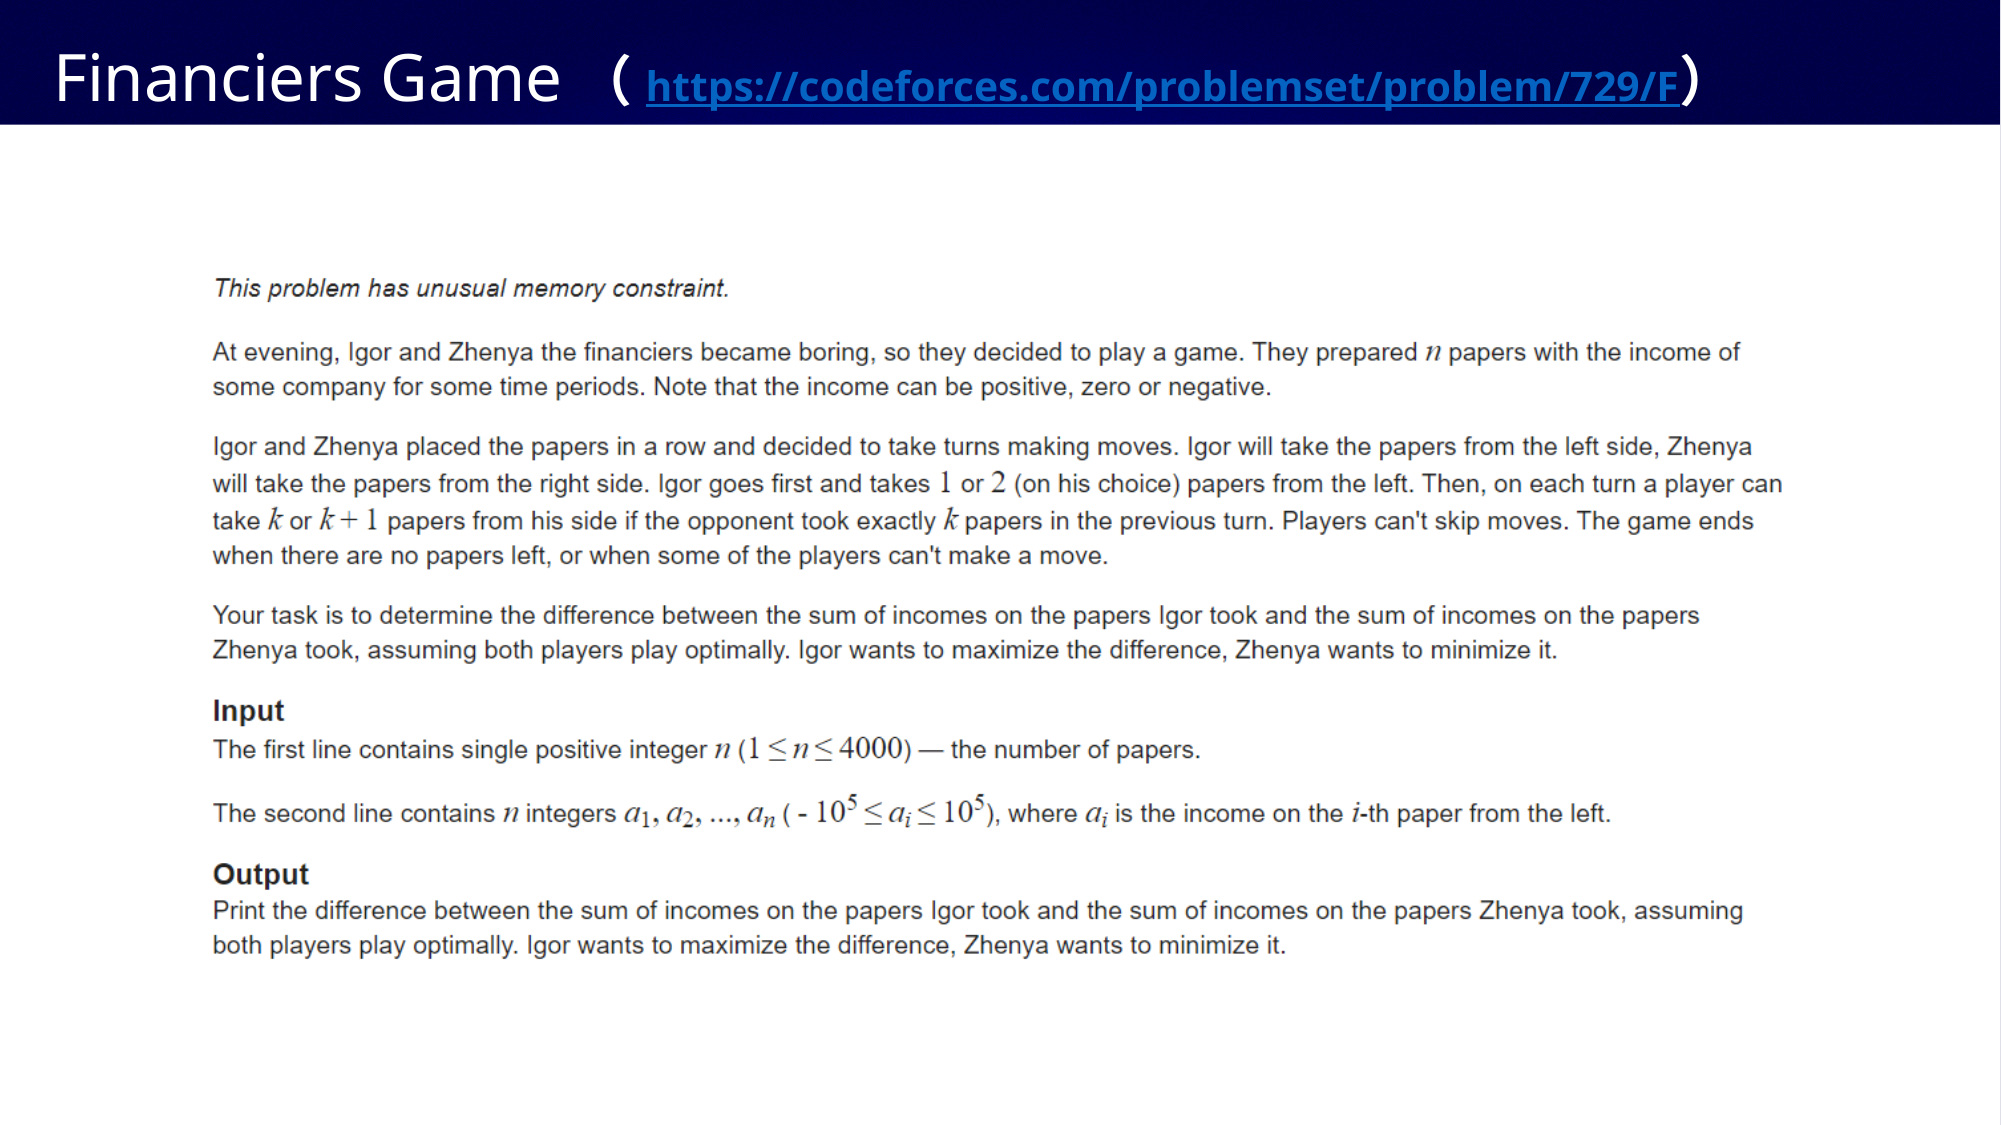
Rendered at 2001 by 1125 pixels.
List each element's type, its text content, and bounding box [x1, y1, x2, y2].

picture [0, 0, 2001, 1125]
title Financiers Game（https://codeforces.com/problemset/problem/729/F） [38, 29, 1764, 131]
picture [151, 257, 1807, 984]
